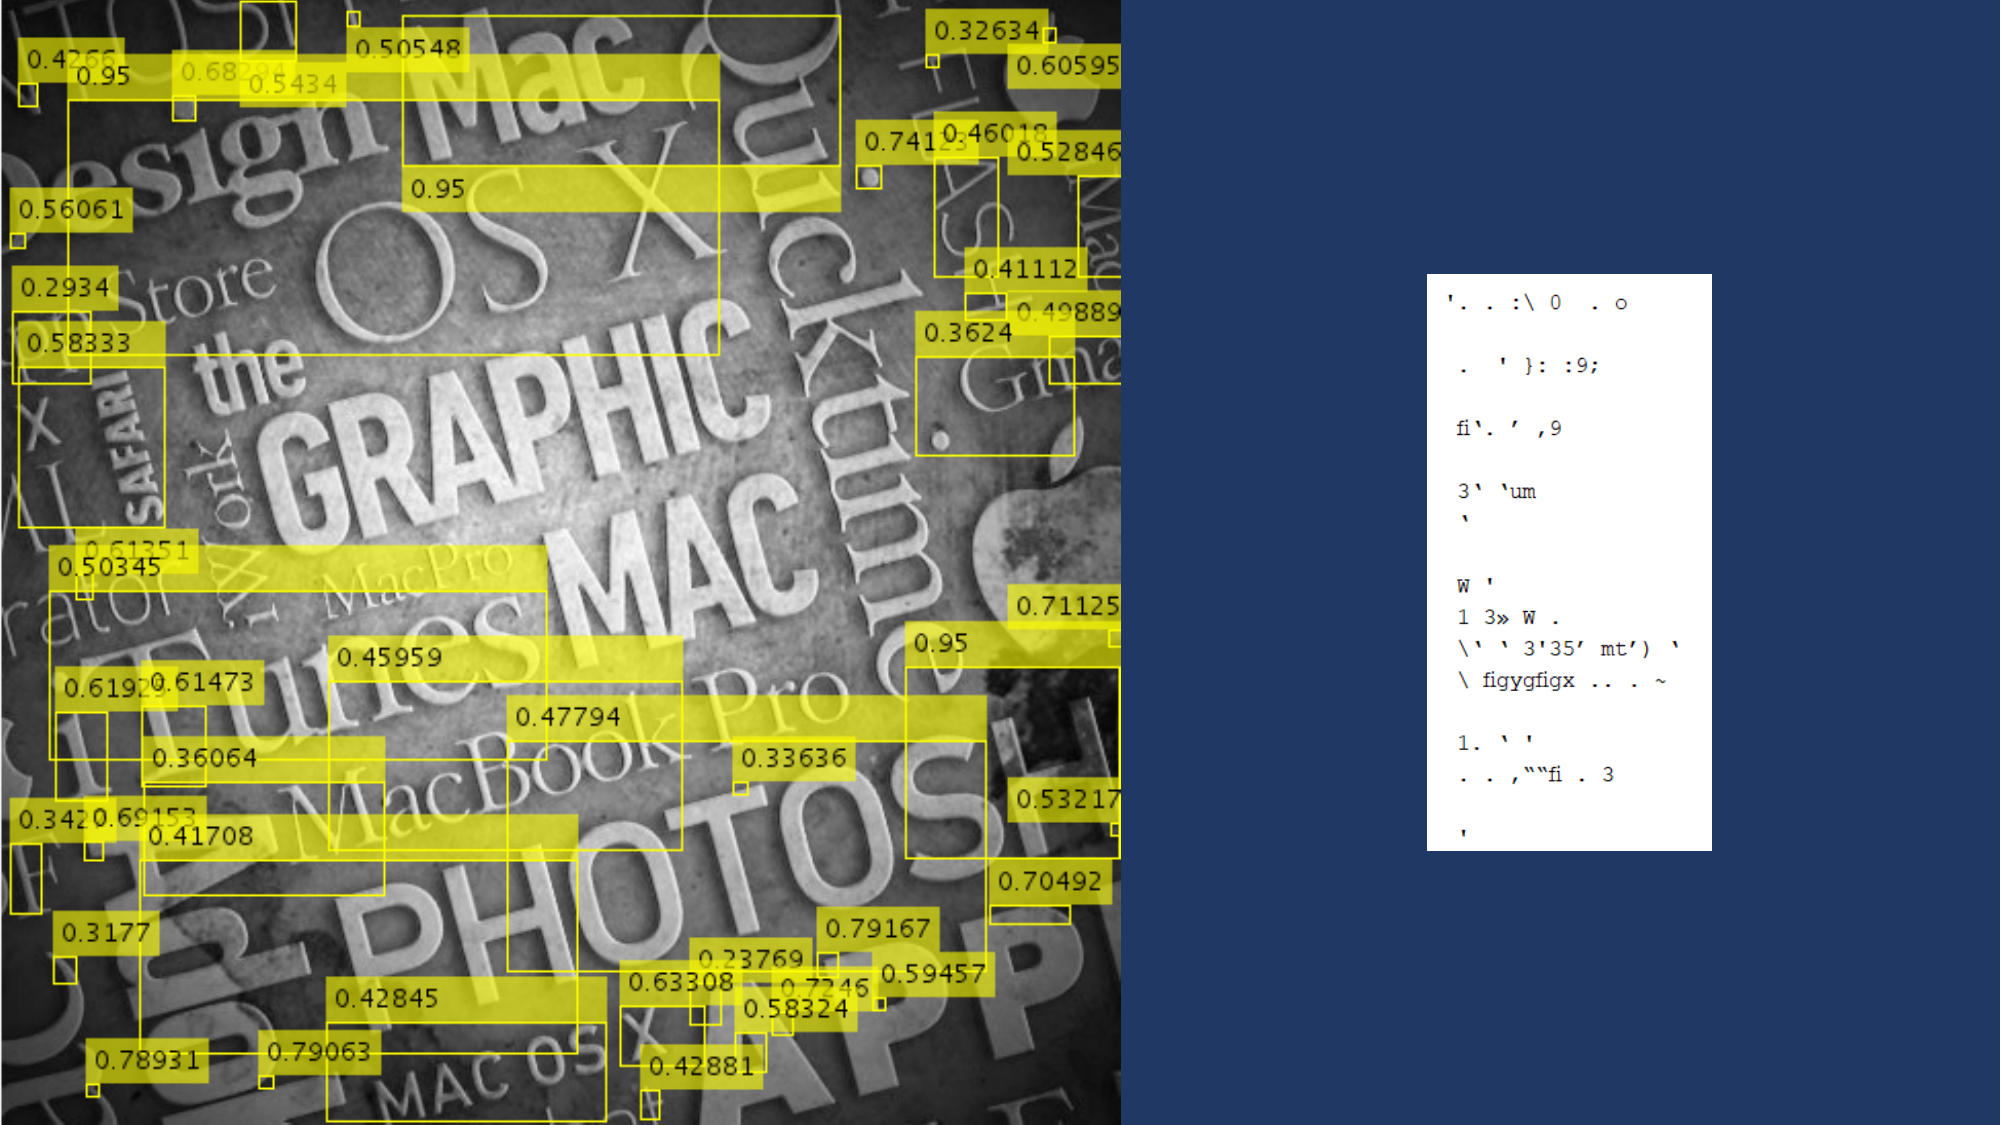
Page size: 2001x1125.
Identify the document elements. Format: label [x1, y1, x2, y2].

picture [1427, 274, 1712, 851]
picture [0, 0, 1121, 1125]
